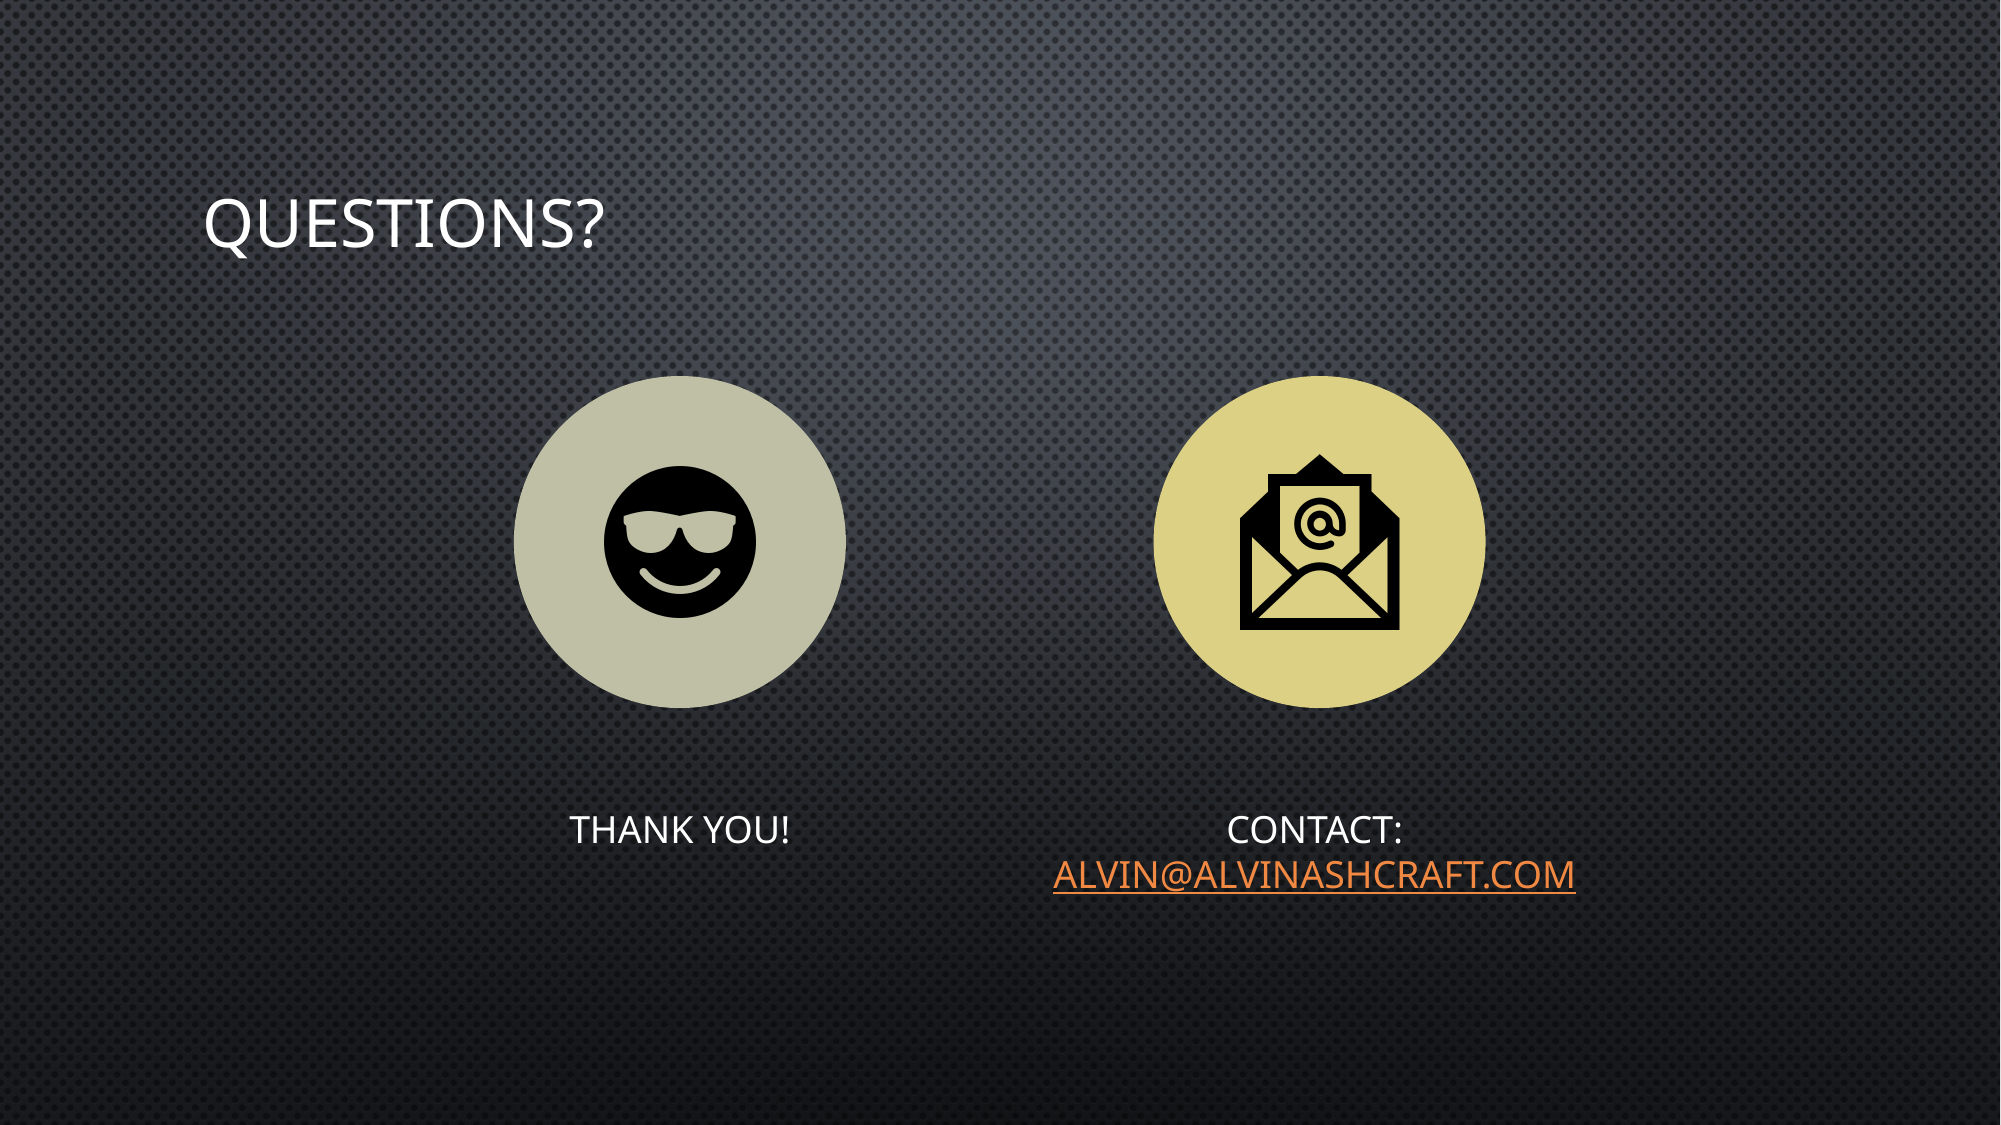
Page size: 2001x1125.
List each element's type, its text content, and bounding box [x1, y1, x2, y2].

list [186, 374, 1813, 931]
title Questions? [187, 99, 1813, 341]
